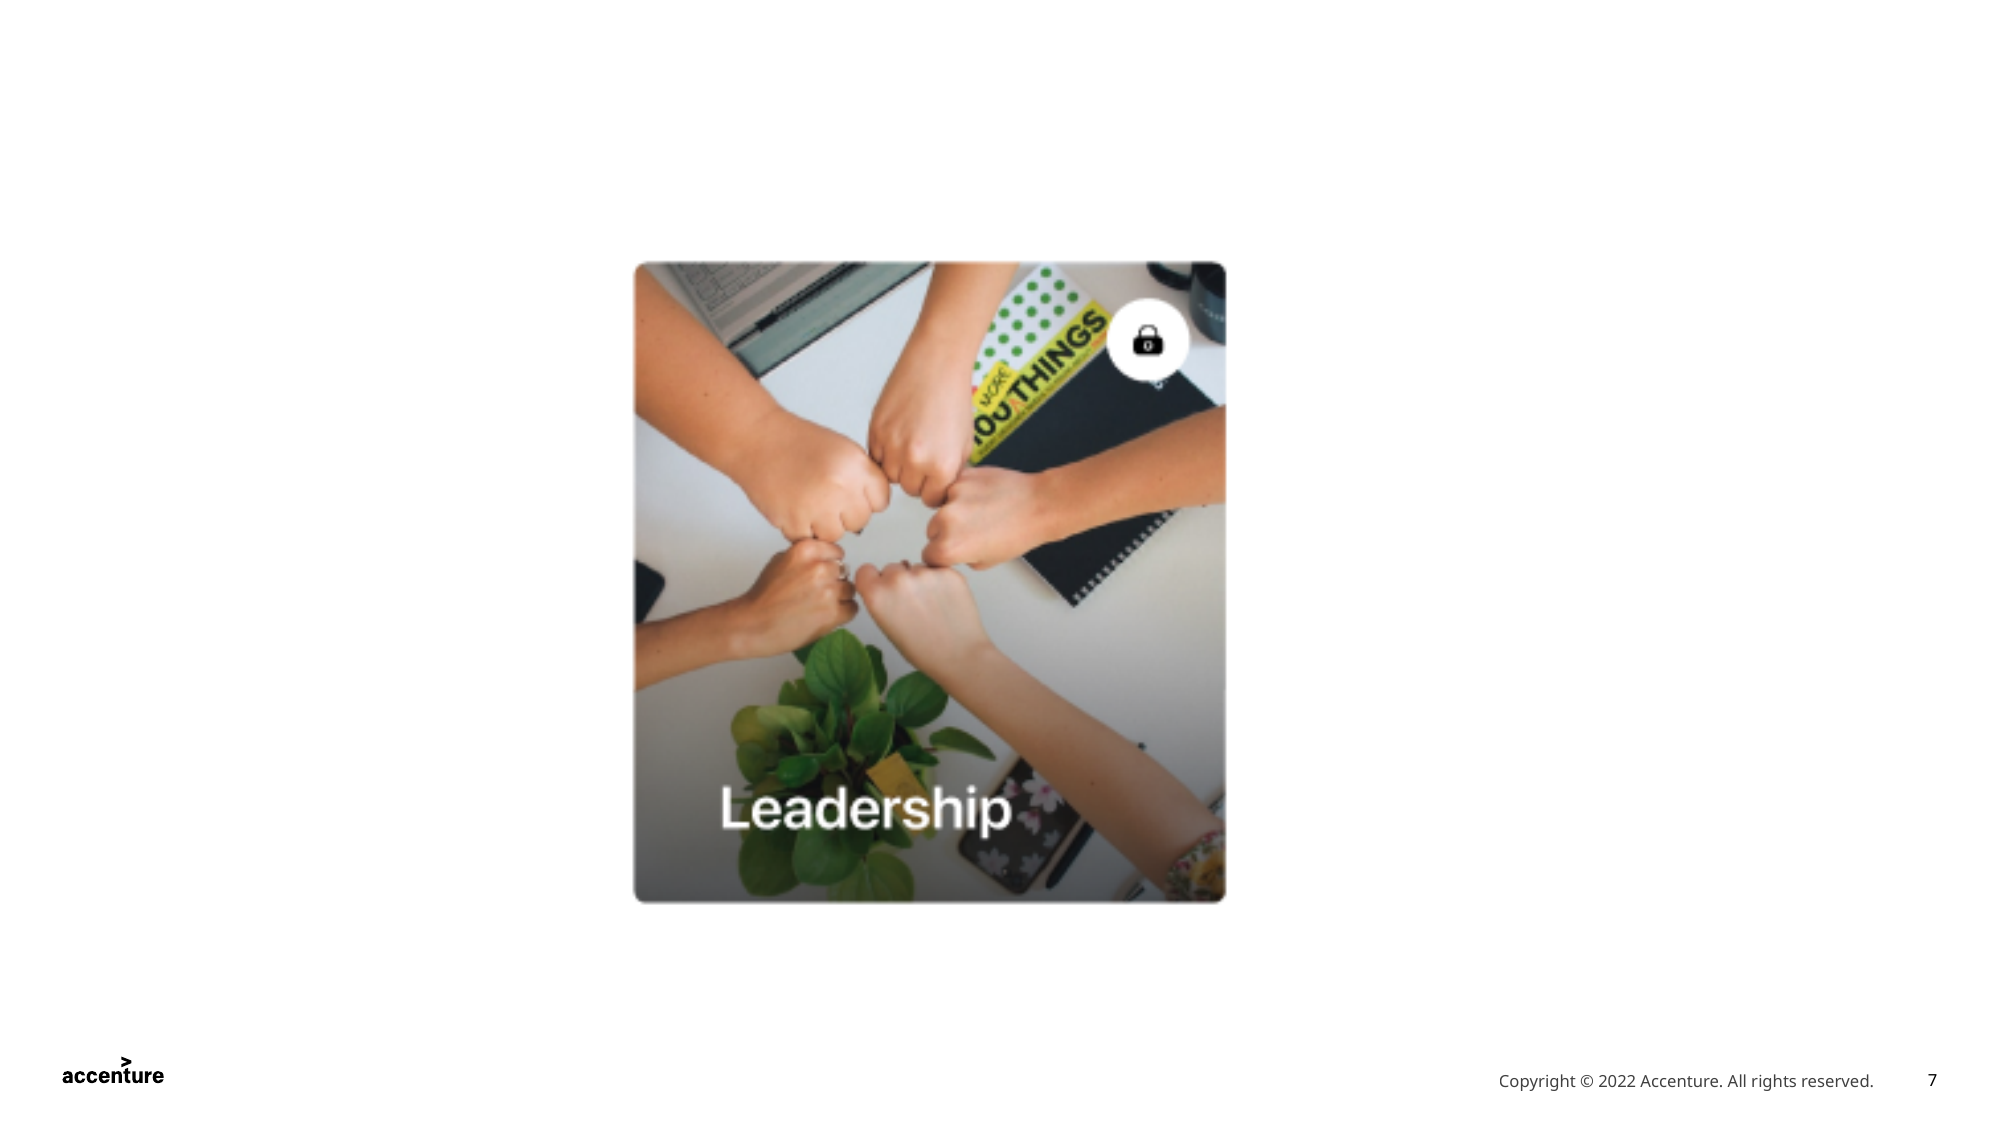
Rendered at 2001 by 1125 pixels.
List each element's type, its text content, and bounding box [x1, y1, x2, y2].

picture [618, 233, 1248, 926]
footer Copyright © 2022 Accenture. All rights reserved. [1200, 1064, 1875, 1097]
slide_number 7 [1883, 1064, 1938, 1098]
